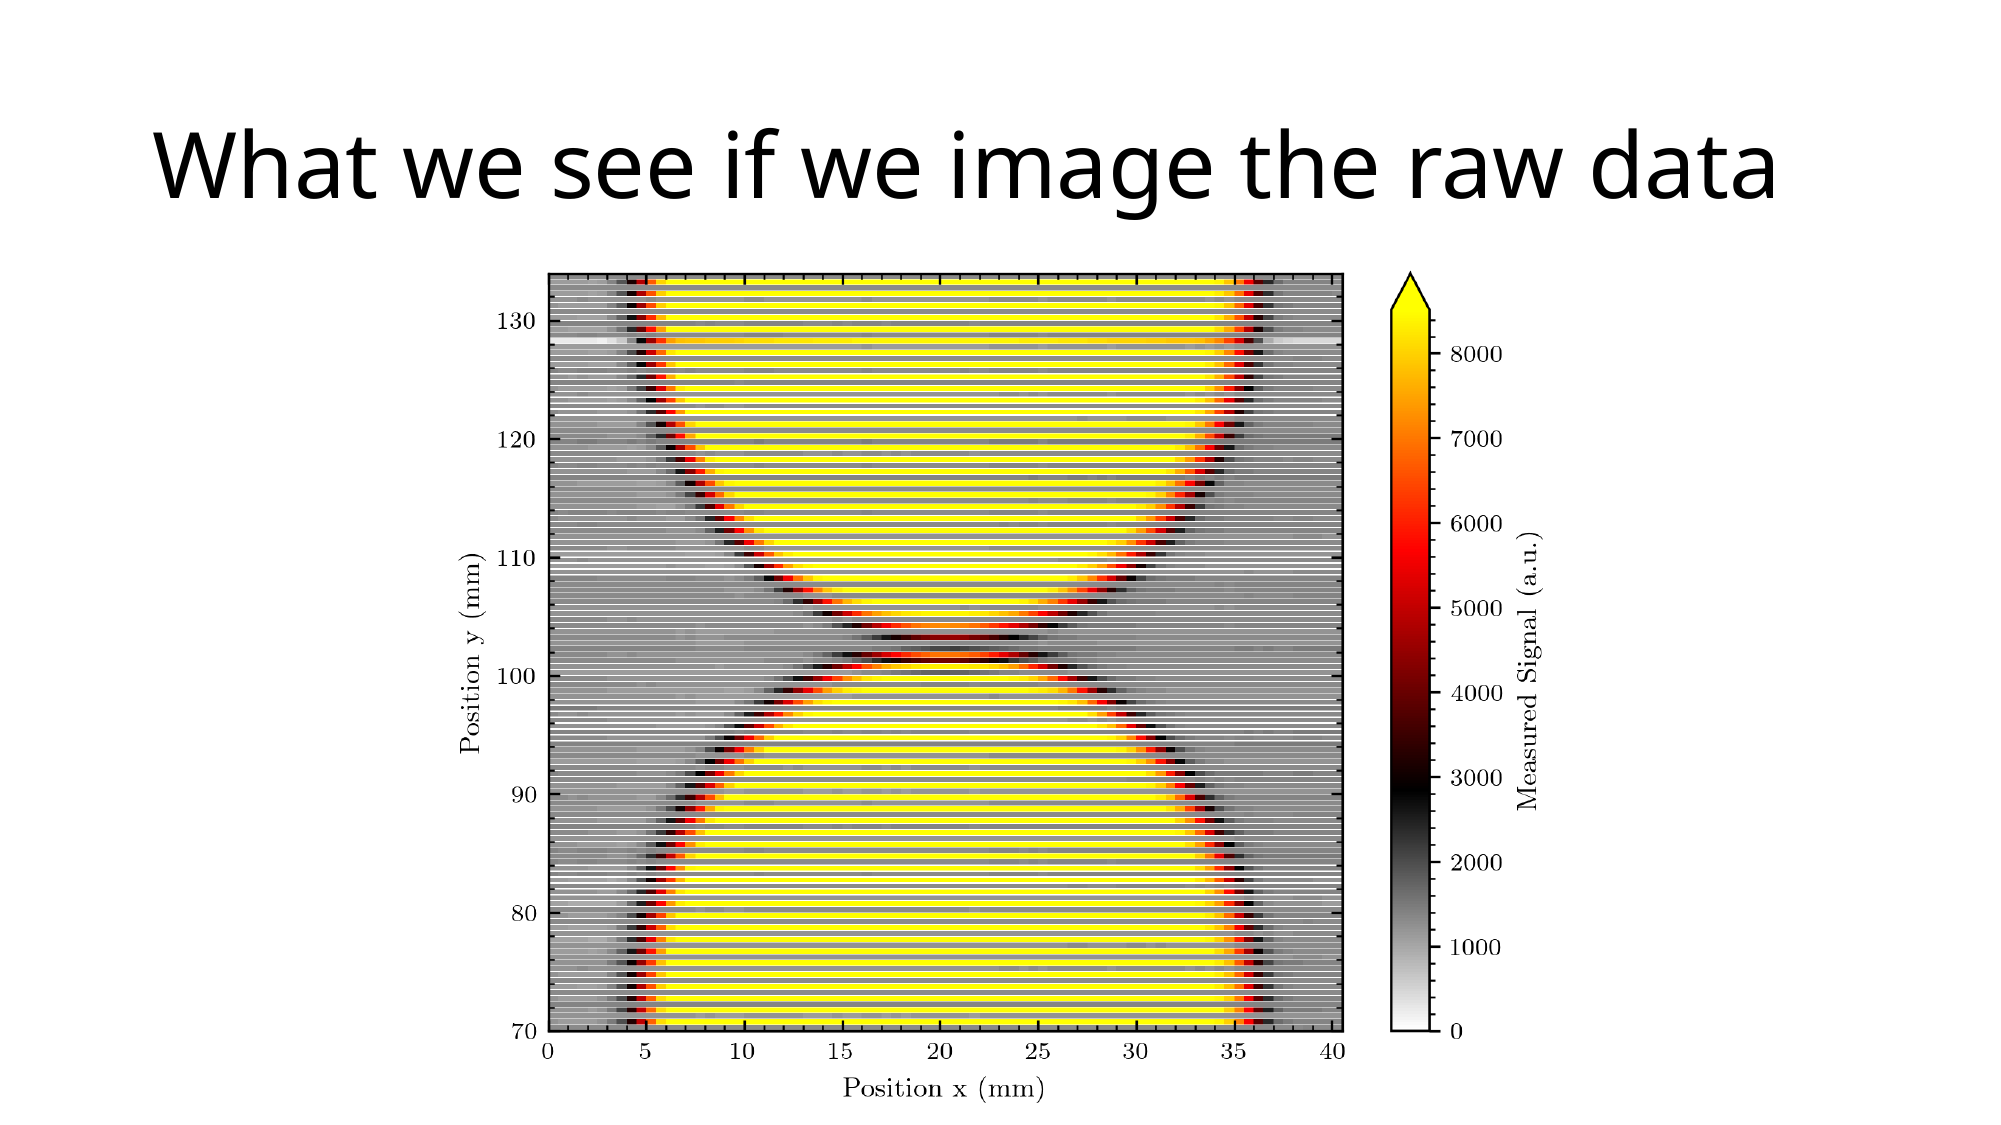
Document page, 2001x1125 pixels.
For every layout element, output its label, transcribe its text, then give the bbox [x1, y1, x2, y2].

title What we see if we image the raw data [137, 59, 1863, 278]
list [436, 250, 1564, 1125]
